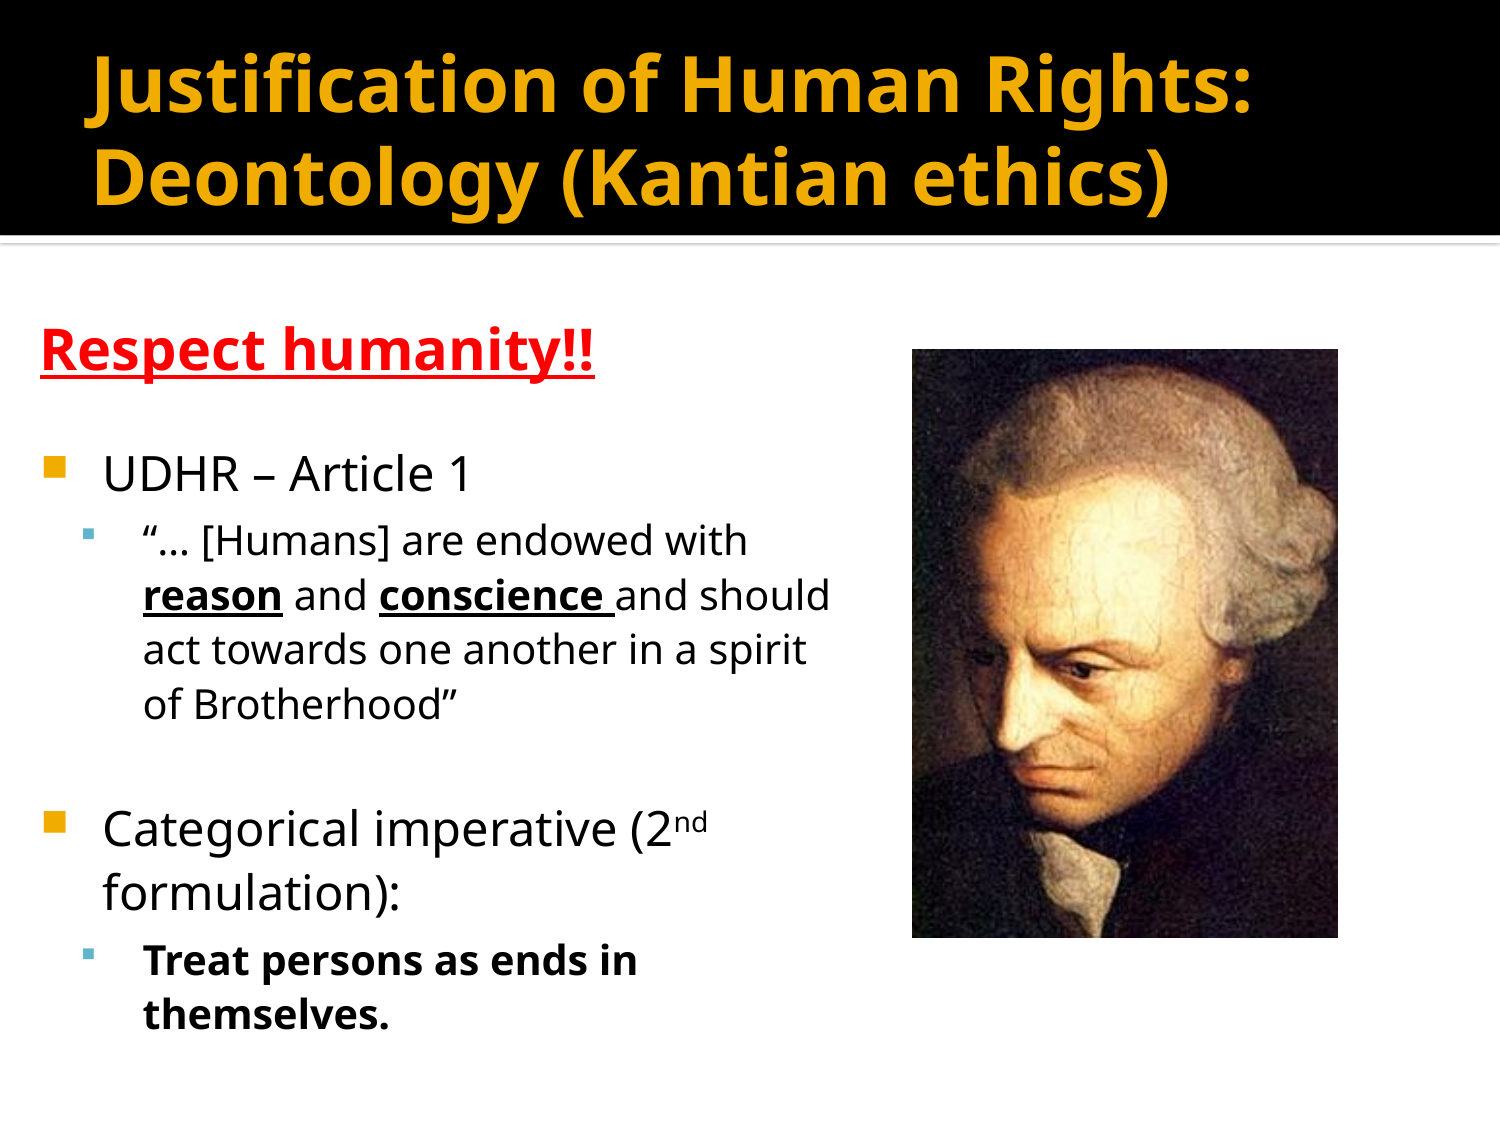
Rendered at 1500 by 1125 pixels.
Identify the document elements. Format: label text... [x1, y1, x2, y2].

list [912, 349, 1338, 938]
title Justification of Human Rights: Deontology (Kantian ethics) [75, 24, 1463, 231]
list Respect humanity!! UDHR – Article 1 “… [Humans] are endowed with reason and conscience and should act towards one another in a spirit of Brotherhood” Categorical imperative (2nd formulation): Treat persons as ends in themselves. [24, 291, 863, 1050]
